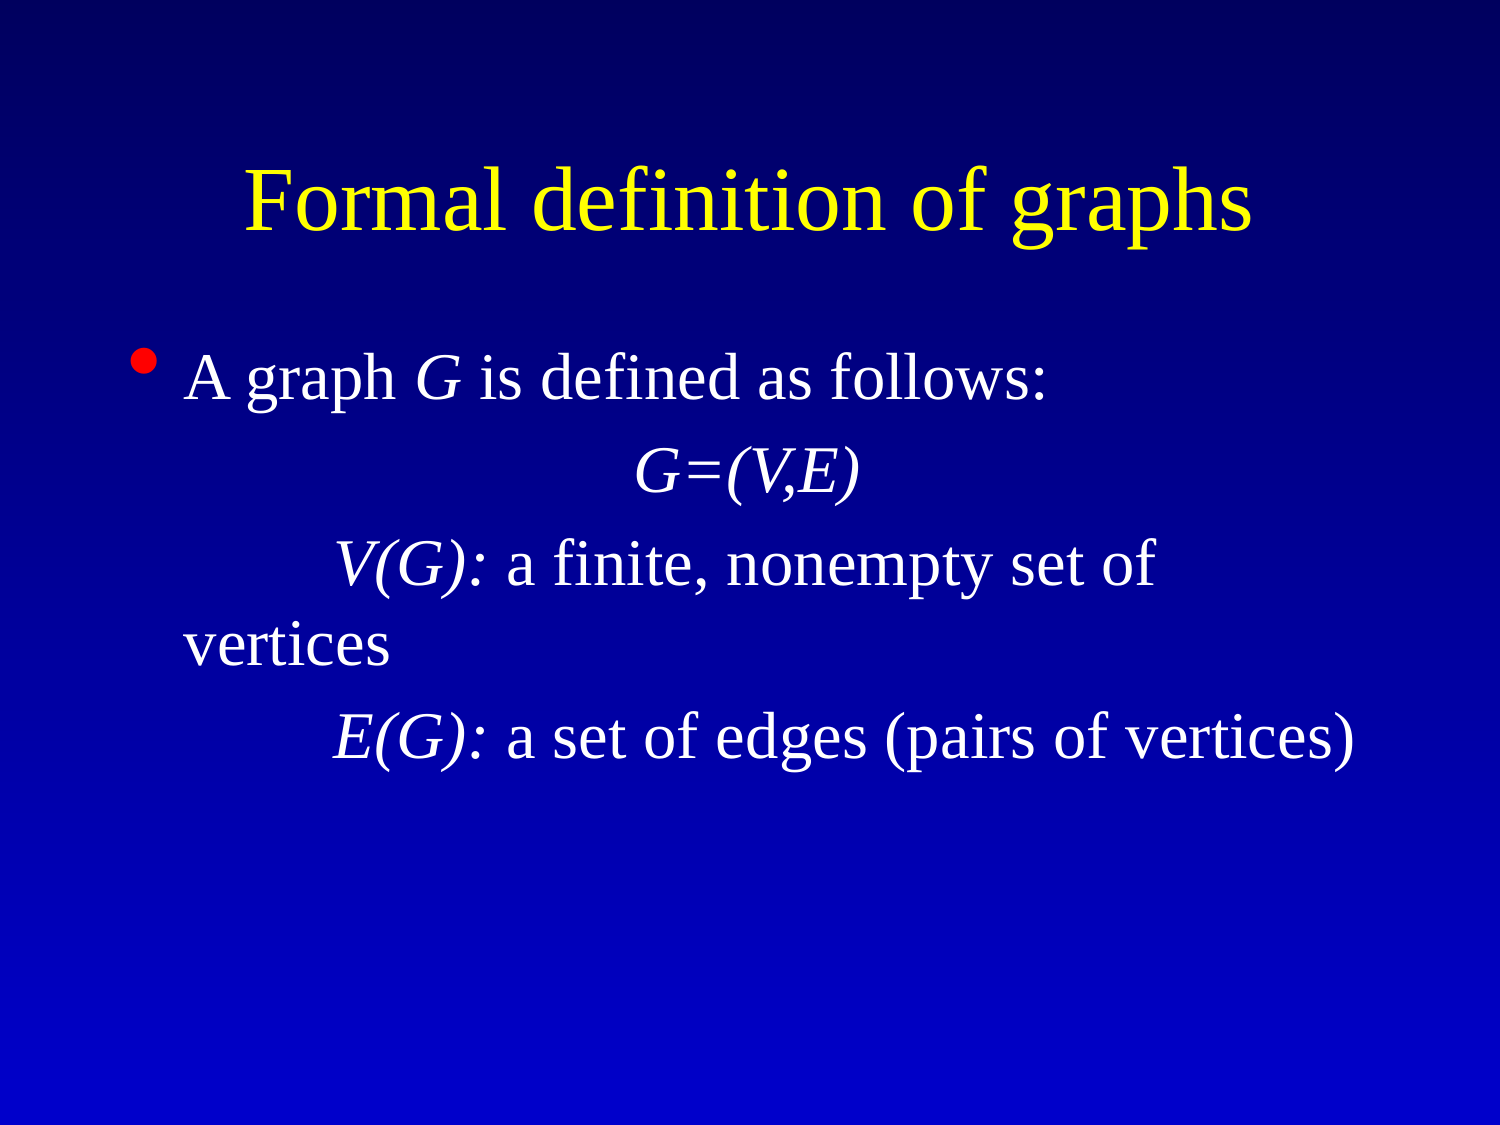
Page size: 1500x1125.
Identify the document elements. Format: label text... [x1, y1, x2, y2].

title Formal definition of graphs [112, 99, 1388, 288]
list A graph G is defined as follows: G=(V,E) V(G): a finite, nonempty set of vertices E(G): a set of edges (pairs of vertices) [112, 324, 1388, 1000]
